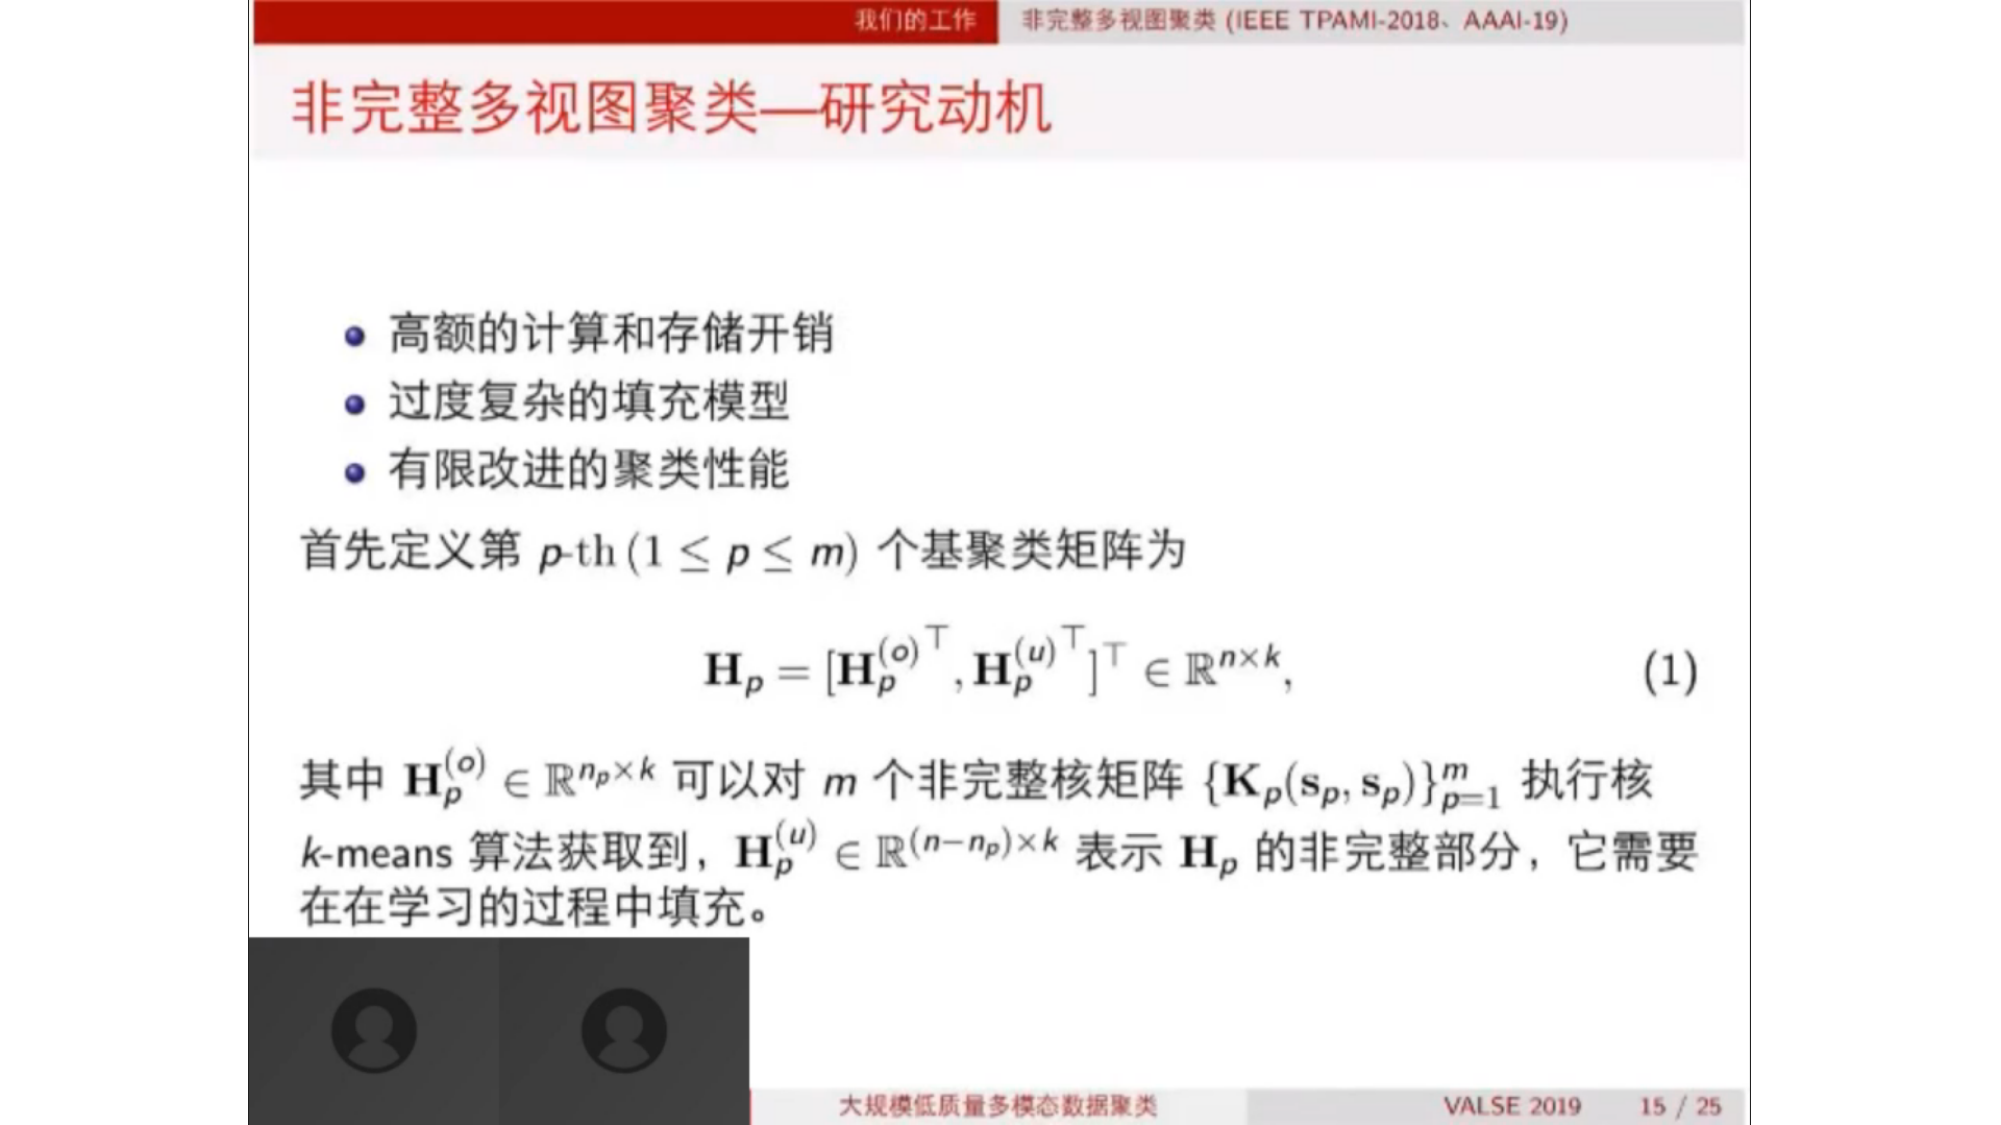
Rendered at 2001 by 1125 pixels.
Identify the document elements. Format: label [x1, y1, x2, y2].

picture [248, 0, 1752, 1125]
